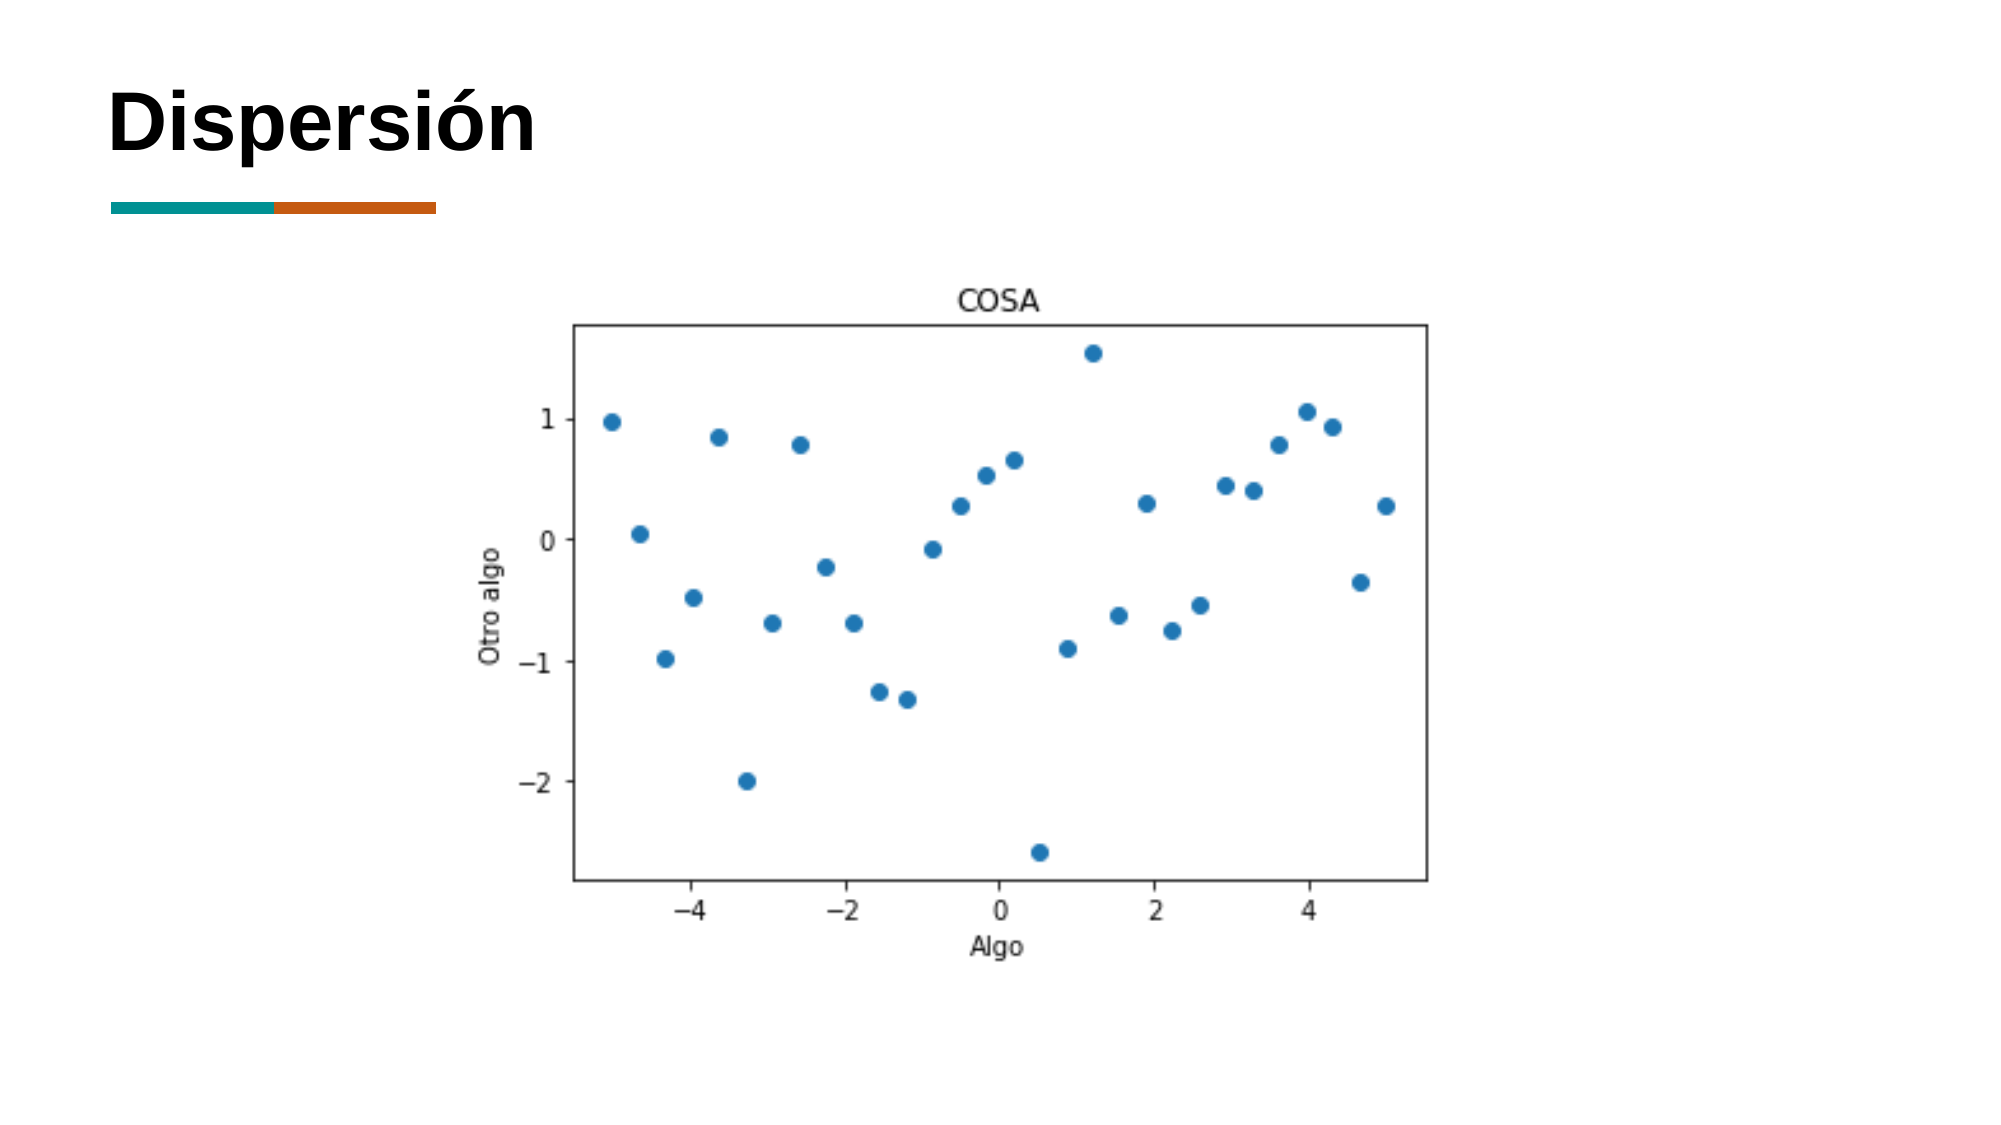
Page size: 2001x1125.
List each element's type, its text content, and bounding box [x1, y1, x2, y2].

picture [464, 269, 1452, 977]
text_box Dispersión [92, 60, 553, 175]
